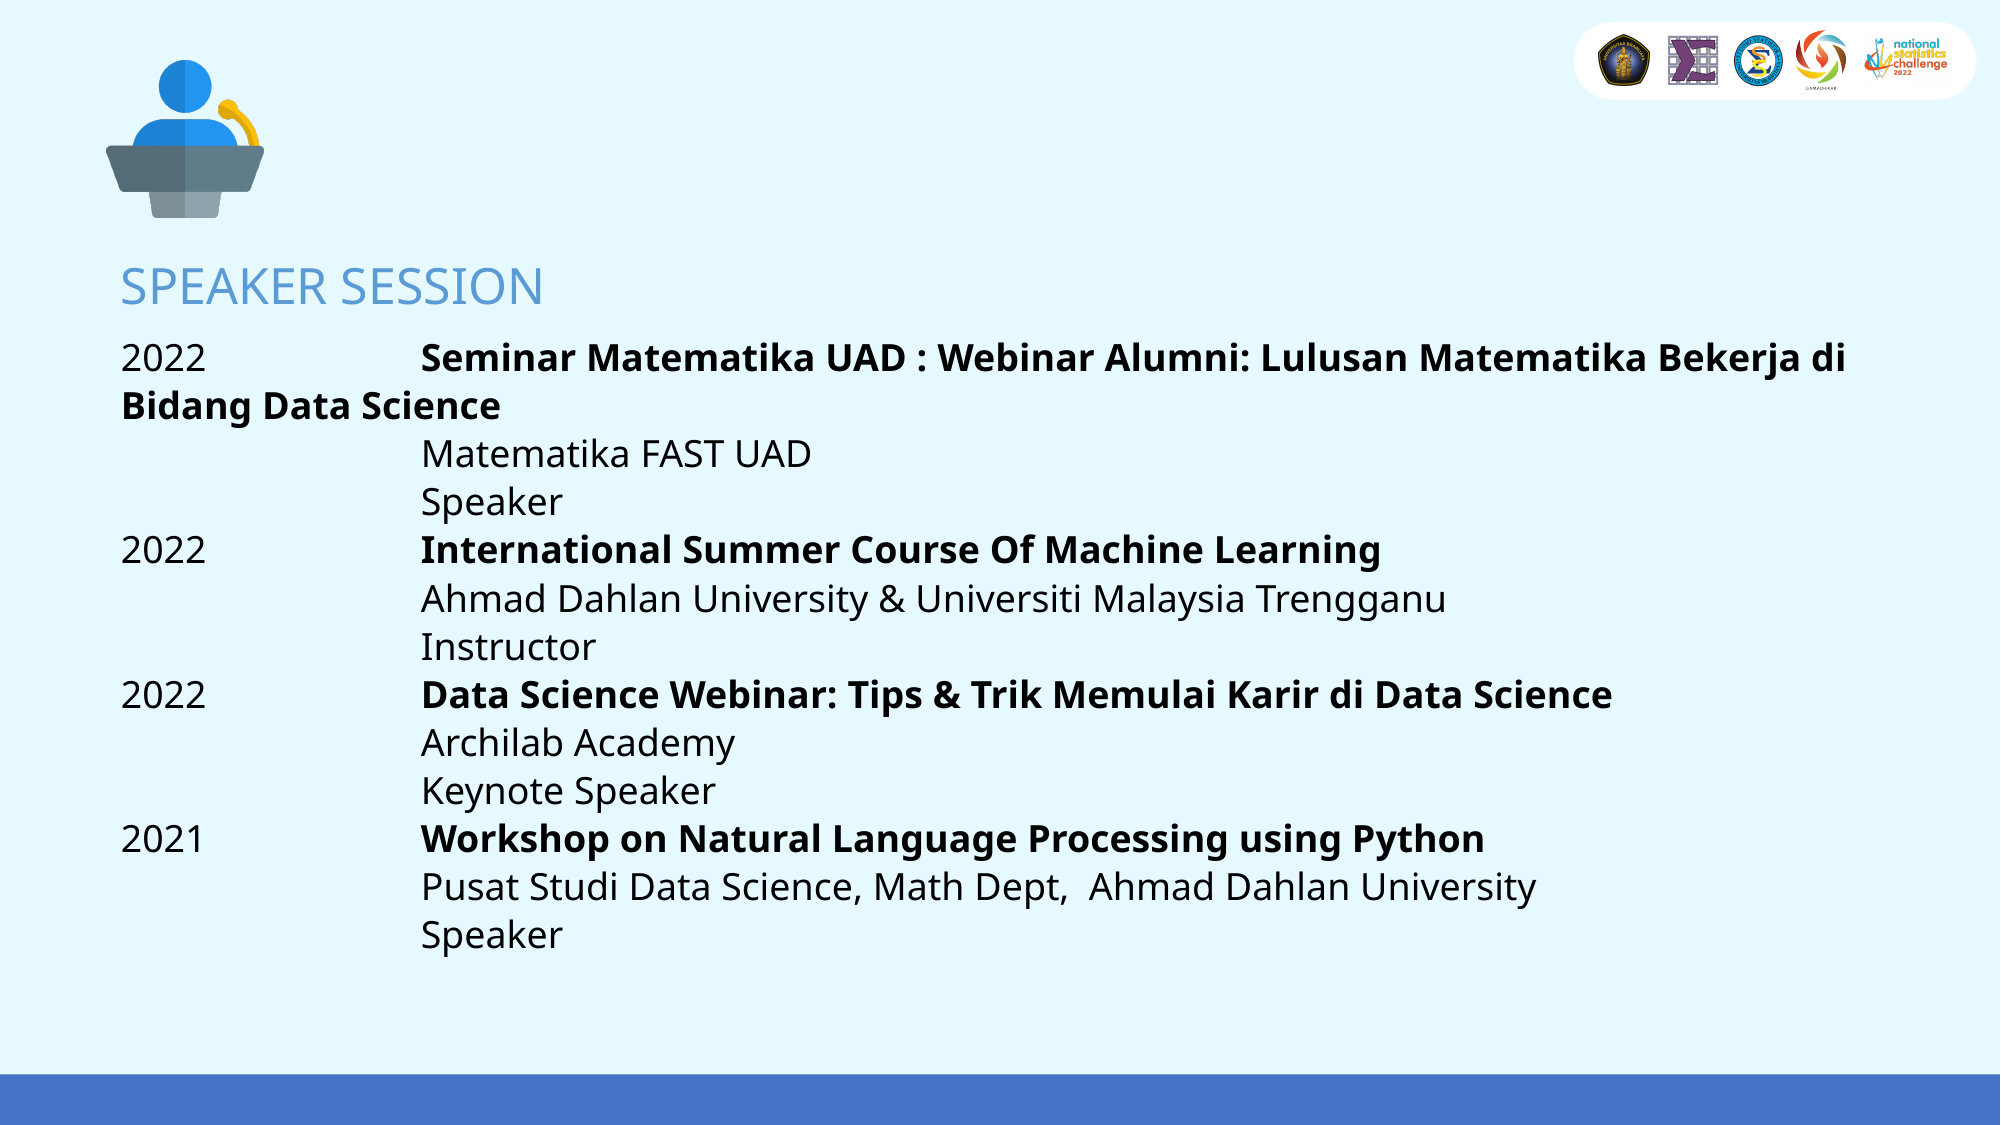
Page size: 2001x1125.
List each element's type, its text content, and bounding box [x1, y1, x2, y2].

picture [105, 60, 264, 218]
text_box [1573, 22, 1977, 100]
text_box SPEAKER SESSION 2022 Seminar Matematika UAD : Webinar Alumni: Lulusan Matematika Bekerja di Bidang Data Science Matematika FAST UAD Speaker 2022 International Summer Course Of Machine Learning Ahmad Dahlan University & Universiti Malaysia Trengganu Instructor 2022 Data Science Webinar: Tips & Trik Memulai Karir di Data Science Archilab Academy Keynote Speaker 2021 Workshop on Natural Language Processing using Python Pusat Studi Data Science, Math Dept, Ahmad Dahlan University Speaker [106, 242, 1894, 964]
text_box [0, 1073, 2000, 1125]
